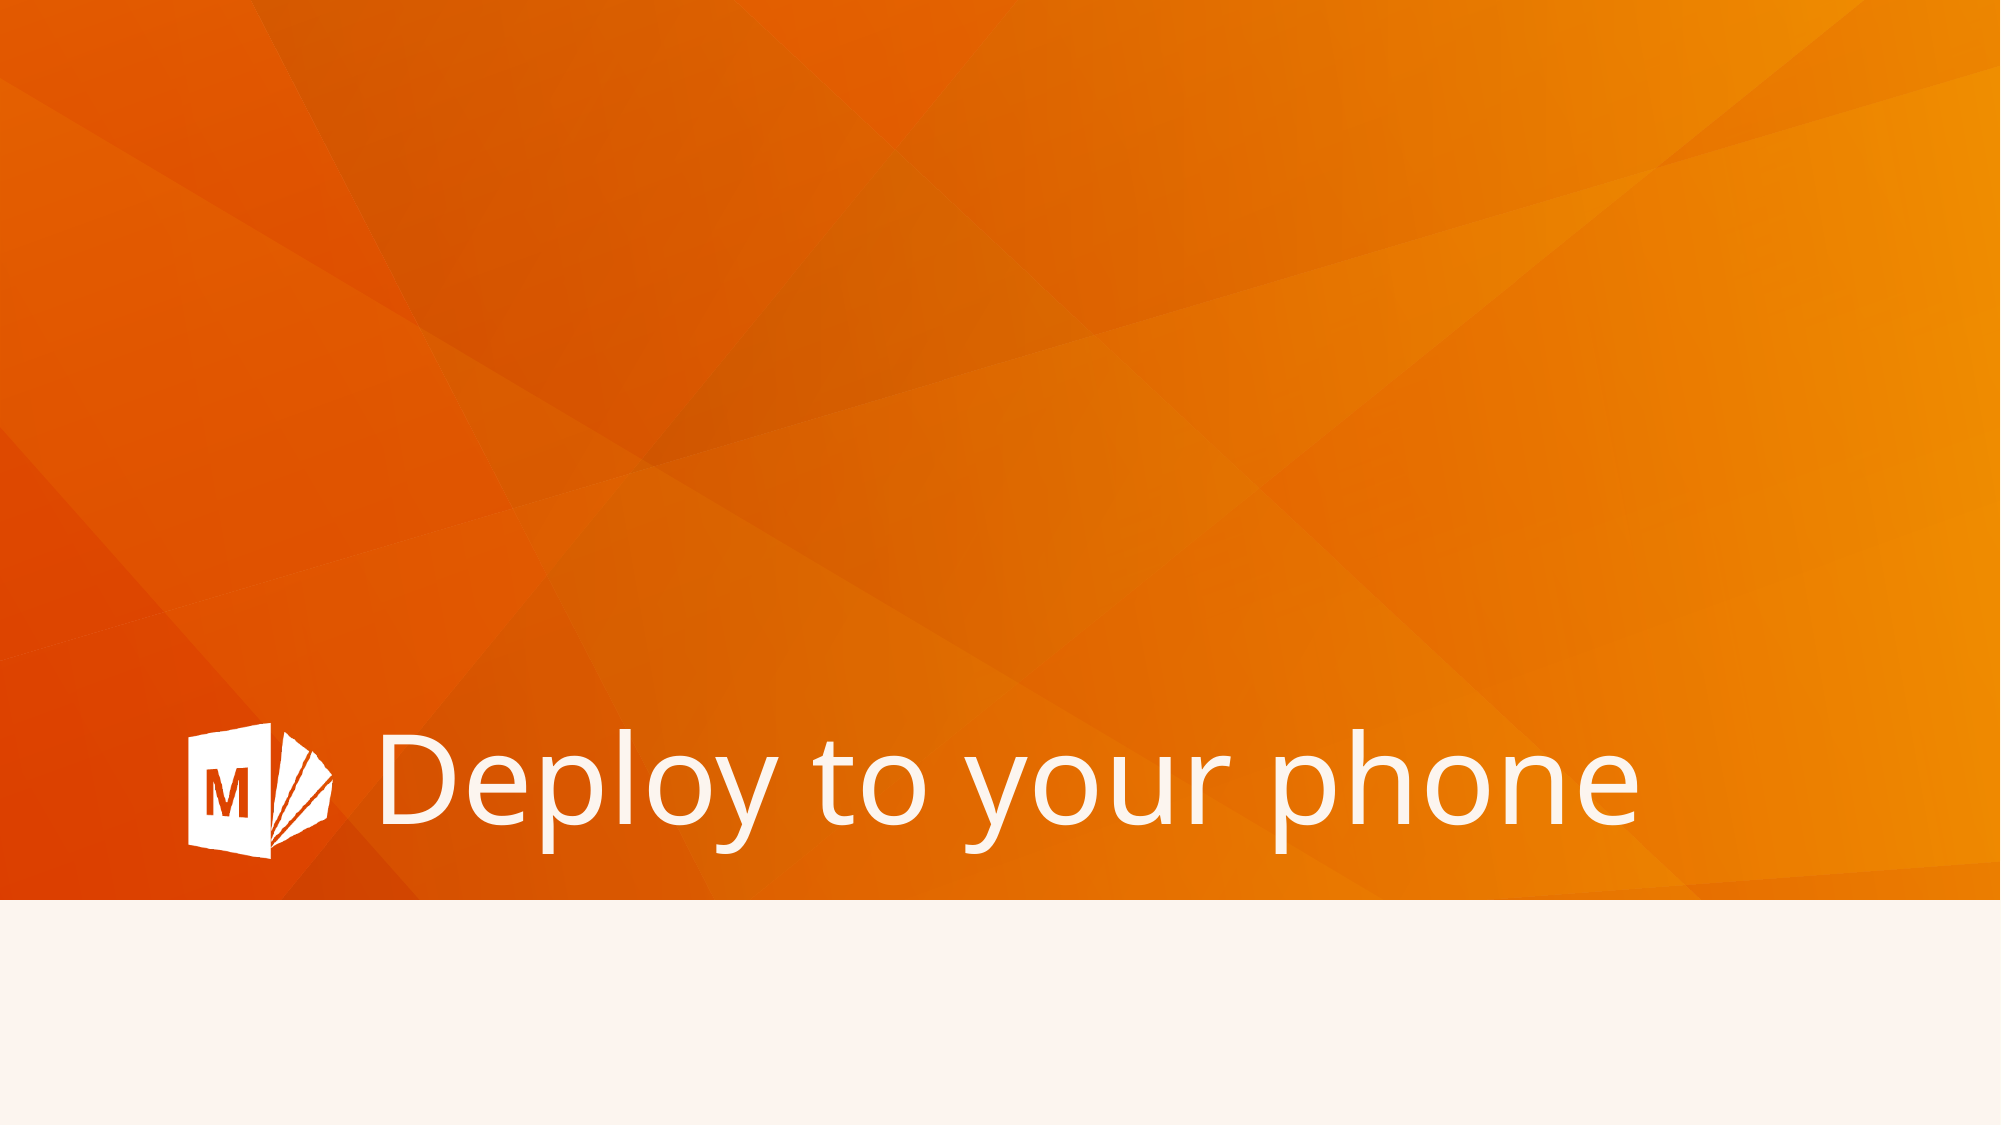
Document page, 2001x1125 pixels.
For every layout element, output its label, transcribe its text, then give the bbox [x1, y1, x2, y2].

title Deploy to your phone [356, 391, 1862, 860]
picture [142, 672, 346, 909]
